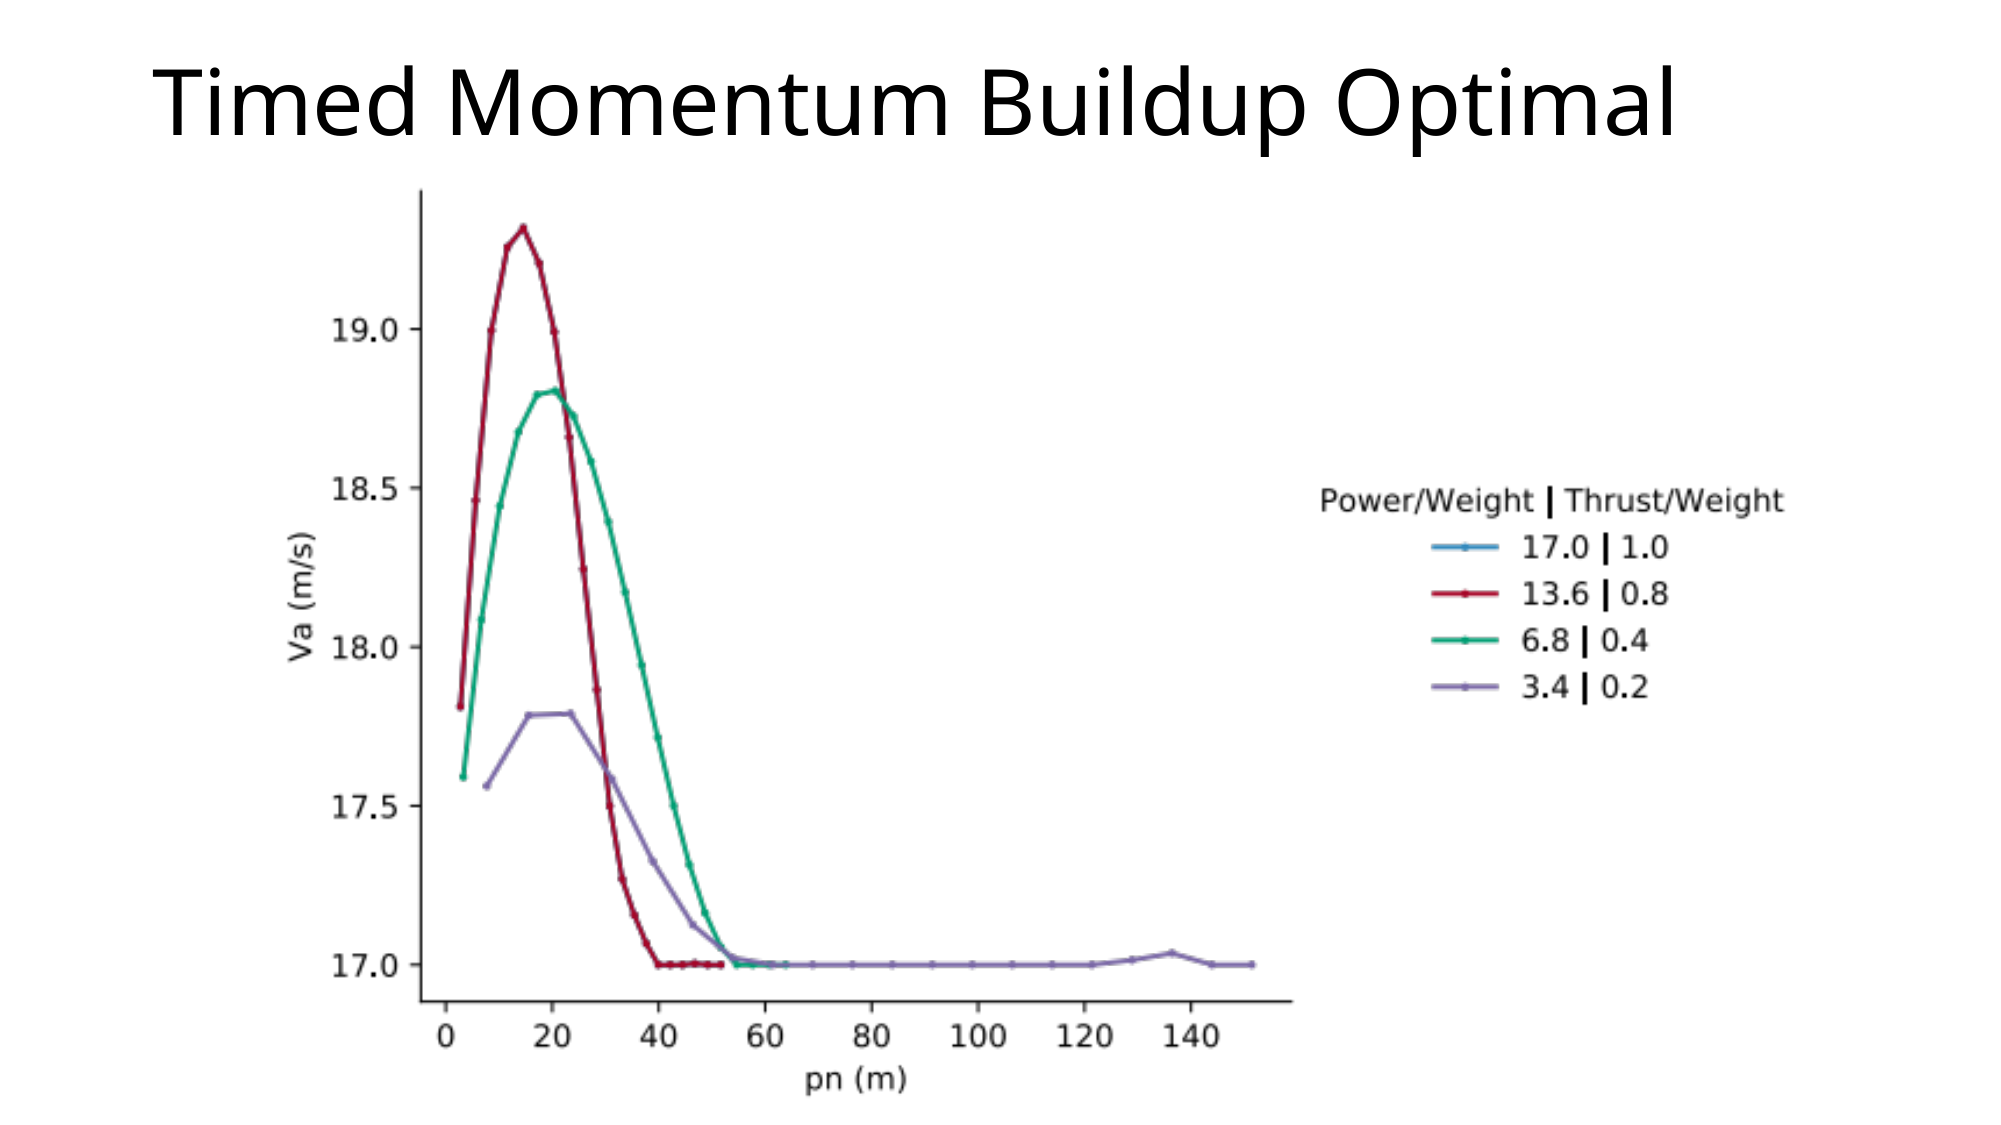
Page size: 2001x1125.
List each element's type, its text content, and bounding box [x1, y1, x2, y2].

title Timed Momentum Buildup Optimal [137, 0, 1863, 215]
picture [137, 161, 1806, 1125]
